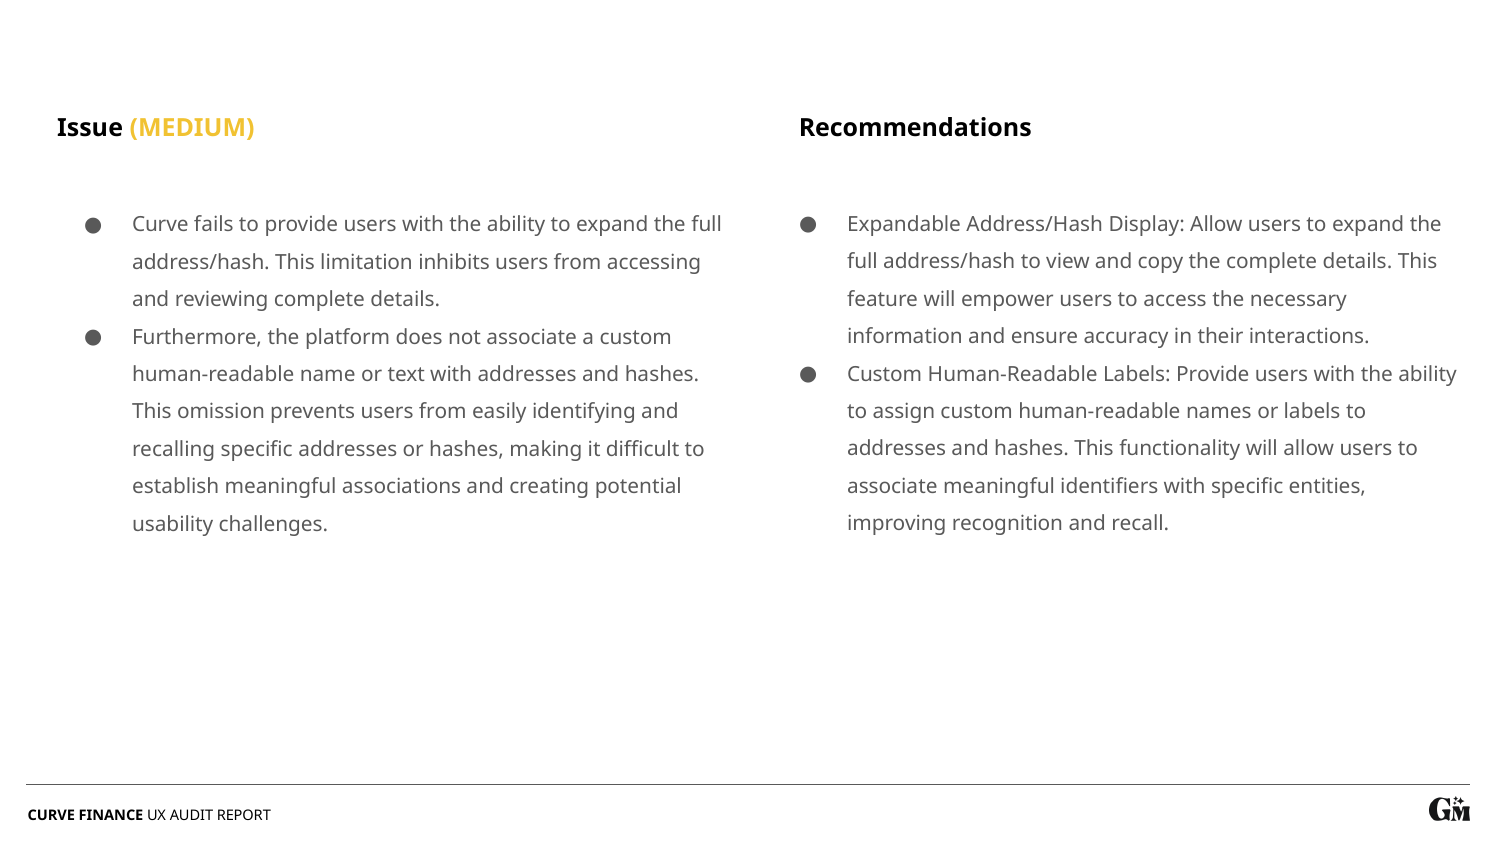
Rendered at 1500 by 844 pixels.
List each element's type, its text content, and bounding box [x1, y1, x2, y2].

text_box Curve fails to provide users with the ability to expand the full address/hash. This limitation inhibits users from accessing and reviewing complete details. Furthermore, the platform does not associate a custom human-readable name or text with addresses and hashes. This omission prevents users from easily identifying and recalling specific addresses or hashes, making it difficult to establish meaningful associations and creating potential usability challenges. [41, 183, 758, 551]
text_box Recommendations [783, 96, 1320, 156]
text_box Expandable Address/Hash Display: Allow users to expand the full address/hash to view and copy the complete details. This feature will empower users to access the necessary information and ensure accuracy in their interactions. Custom Human-Readable Labels: Provide users with the ability to assign custom human-readable names or labels to addresses and hashes. This functionality will allow users to associate meaningful identifiers with specific entities, improving recognition and recall. [757, 182, 1473, 550]
text_box Issue (MEDIUM) [41, 96, 535, 157]
picture [1429, 796, 1470, 821]
